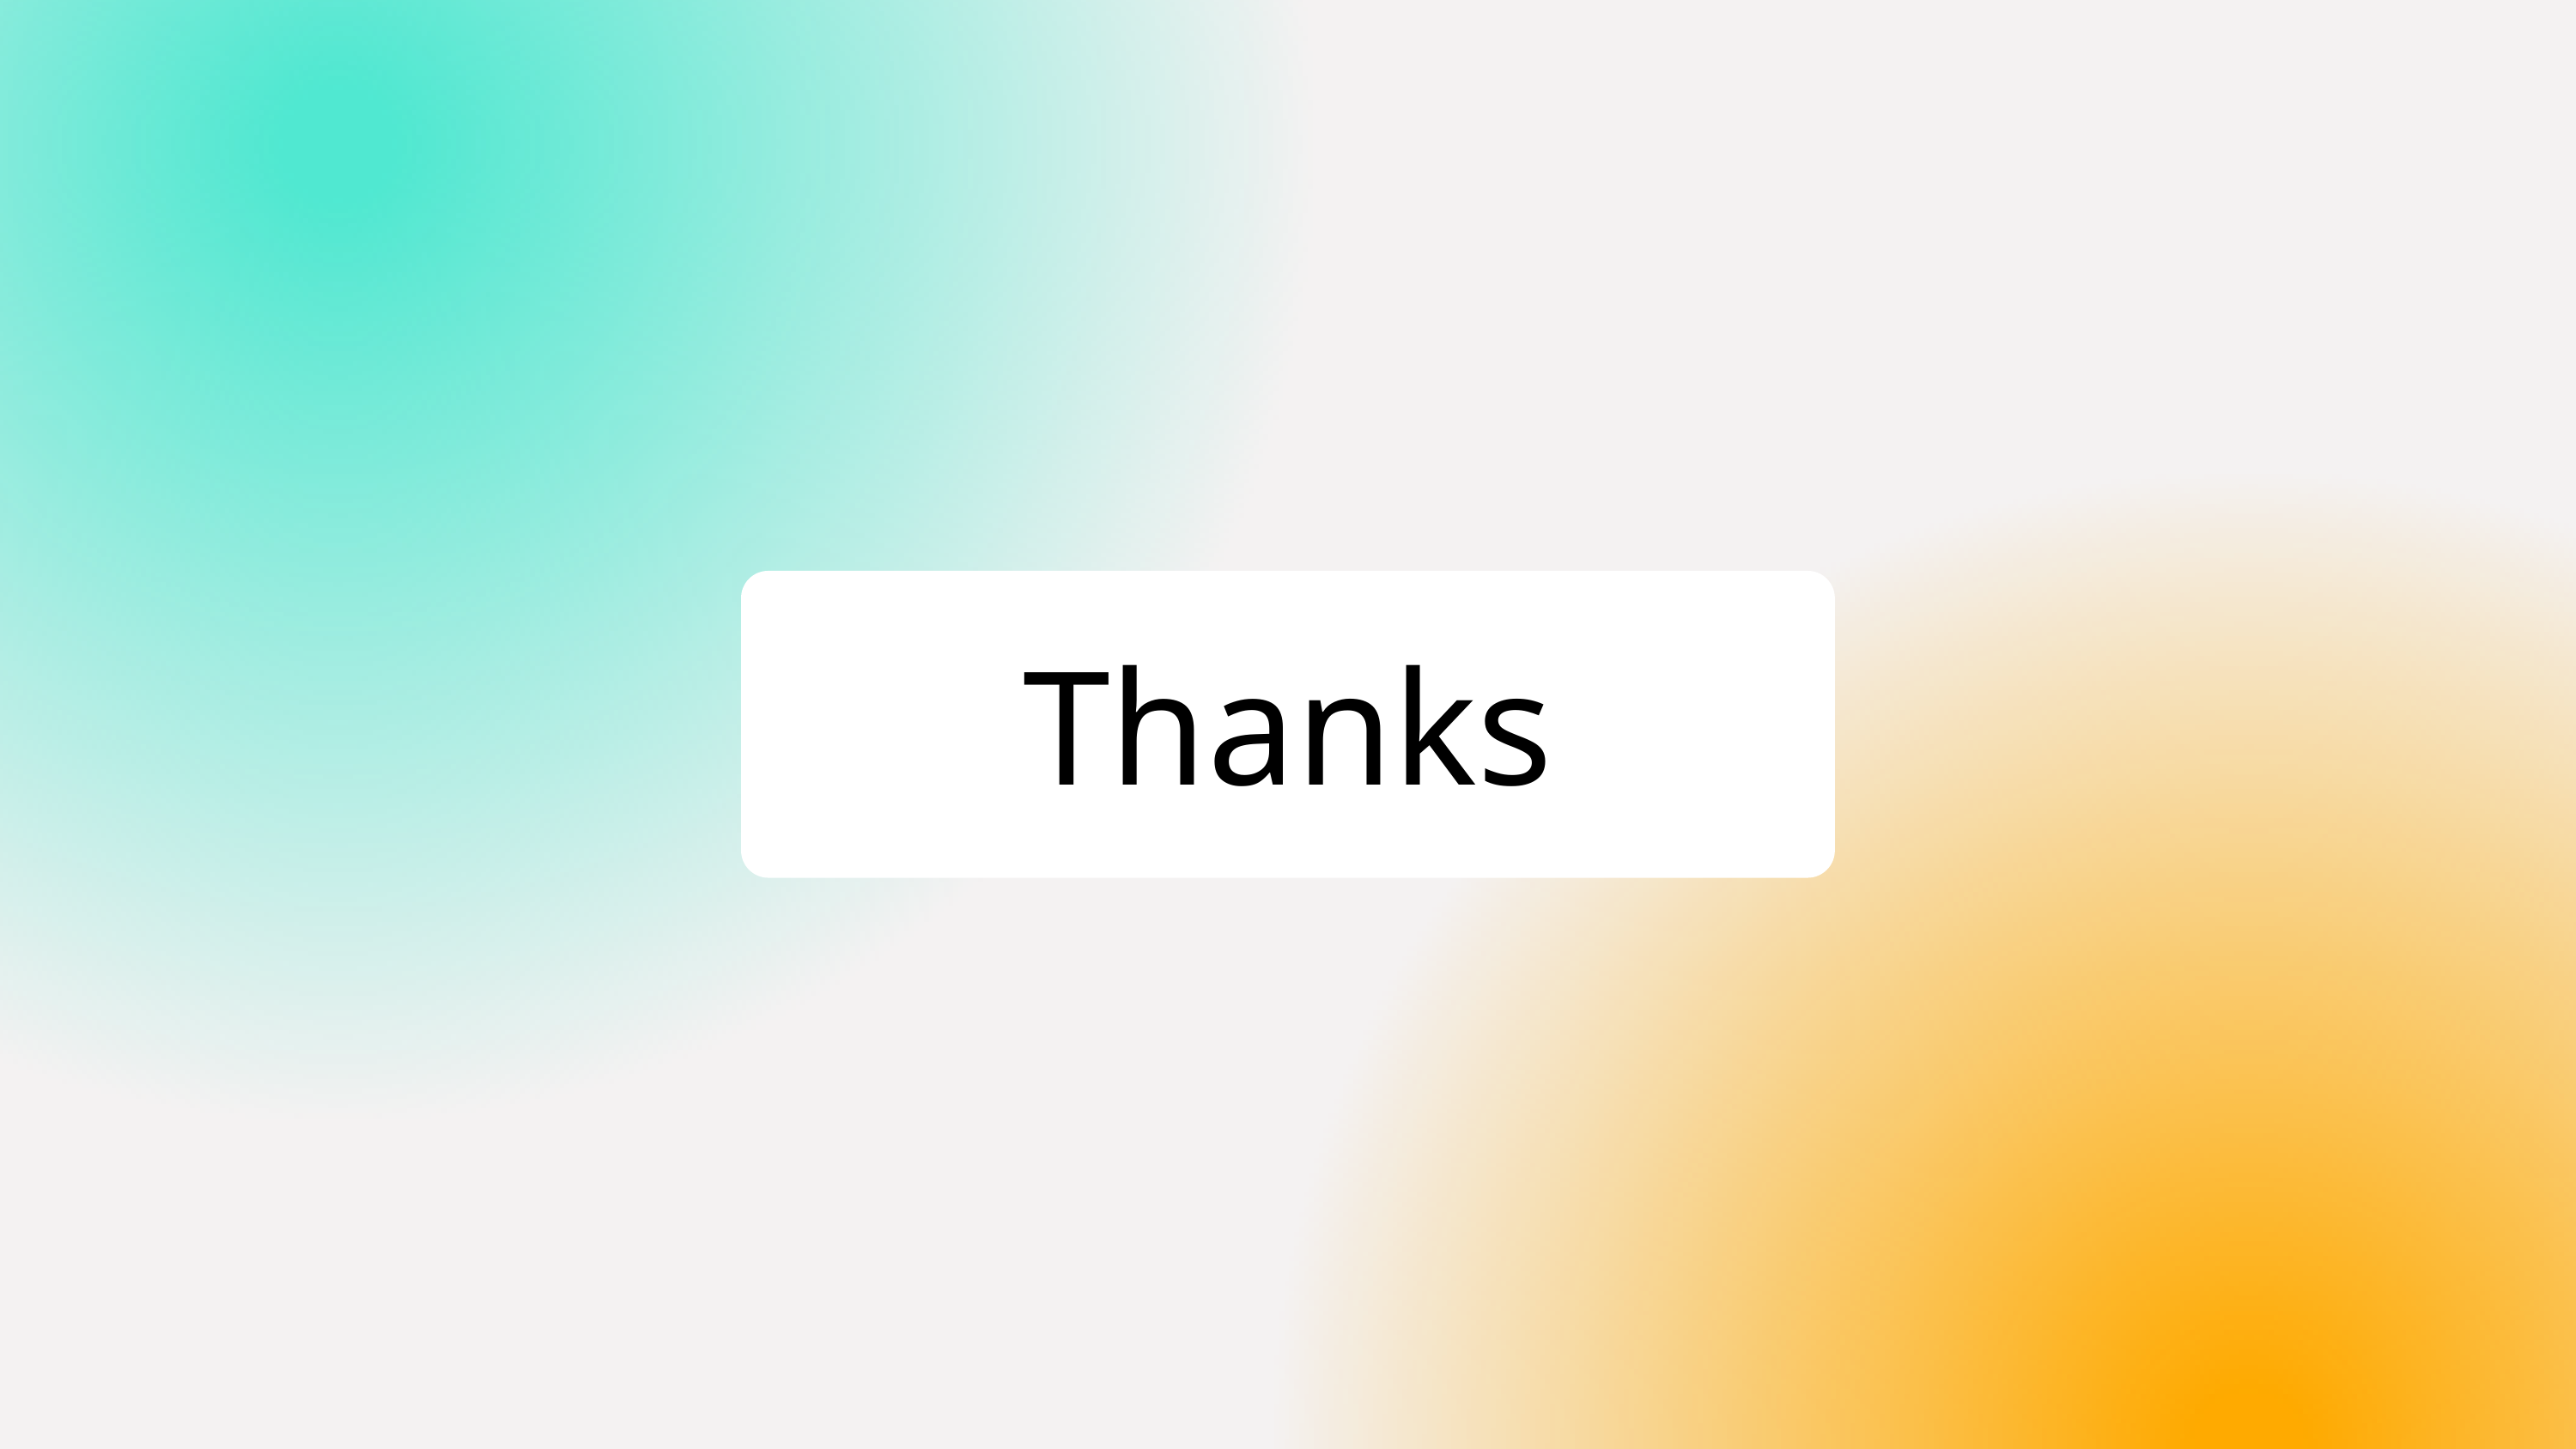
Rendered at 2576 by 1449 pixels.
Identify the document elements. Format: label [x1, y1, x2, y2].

text_box [0, 0, 1412, 1217]
text_box [740, 570, 1836, 878]
text_box [1176, 376, 2576, 1449]
